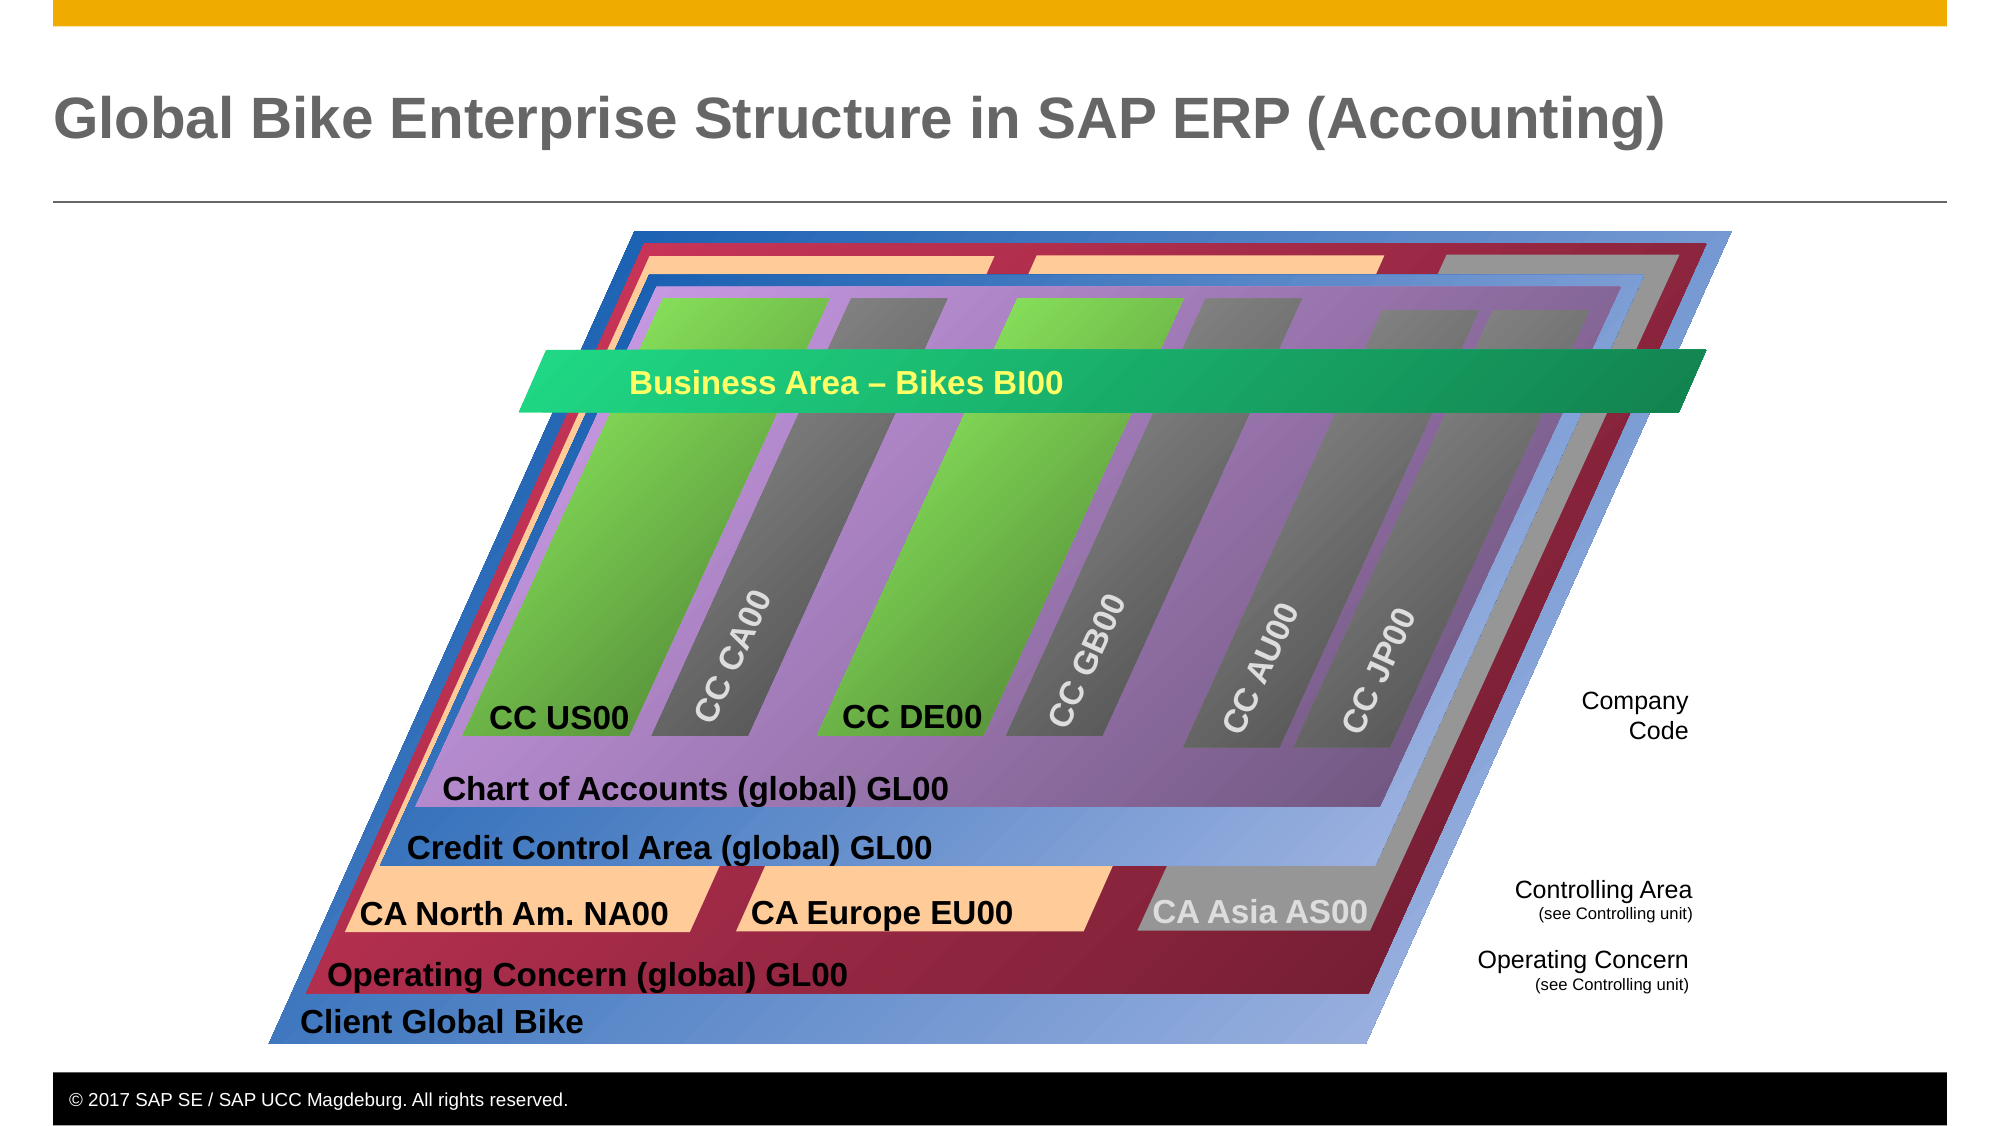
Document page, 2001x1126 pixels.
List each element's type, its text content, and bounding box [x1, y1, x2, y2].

title Global Bike Enterprise Structure in SAP ERP (Accounting) [53, 53, 1947, 178]
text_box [268, 230, 1732, 1045]
